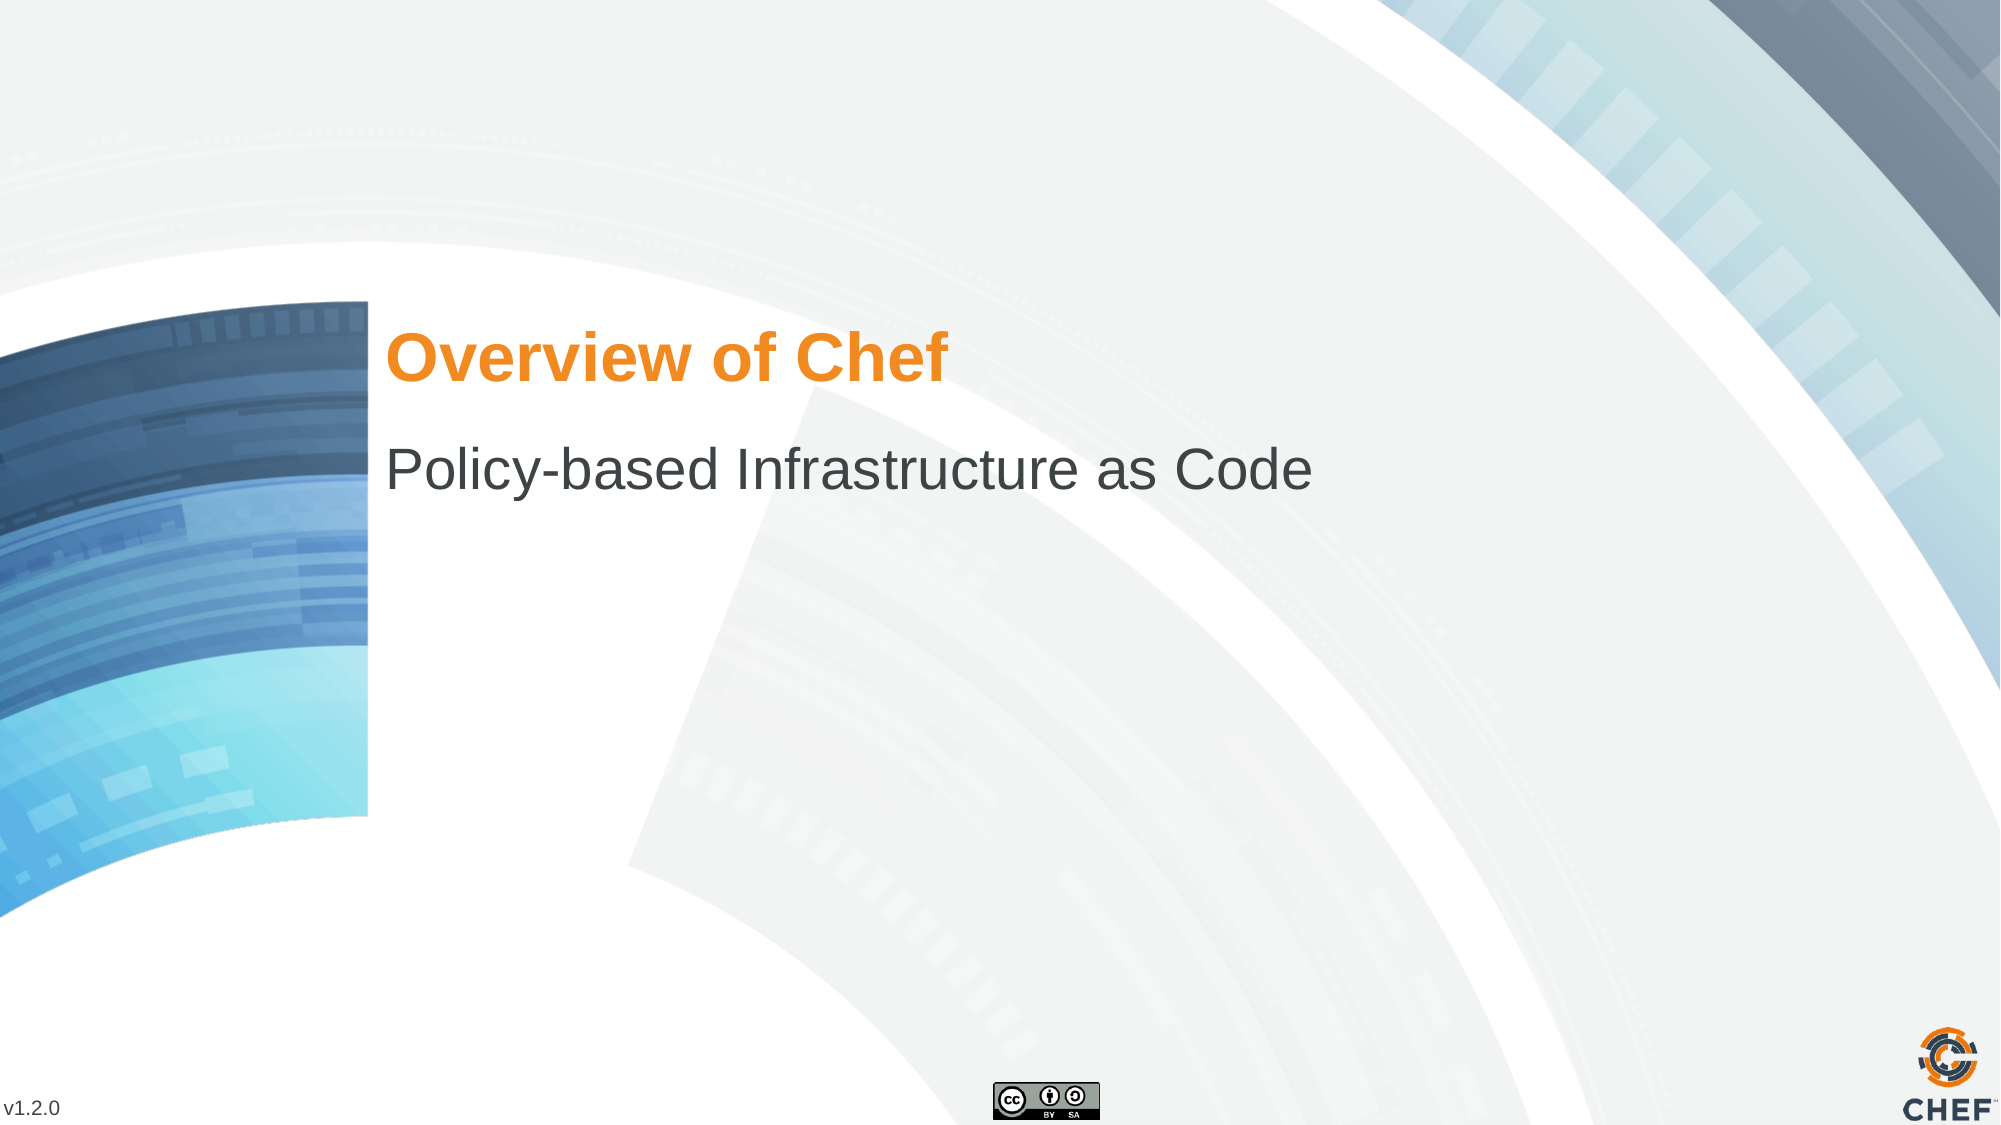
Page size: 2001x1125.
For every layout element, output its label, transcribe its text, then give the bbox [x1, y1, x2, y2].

subtitle Policy-based Infrastructure as Code [370, 424, 1721, 520]
title Overview of Chef [370, 307, 1721, 412]
picture [0, 0, 2001, 1125]
